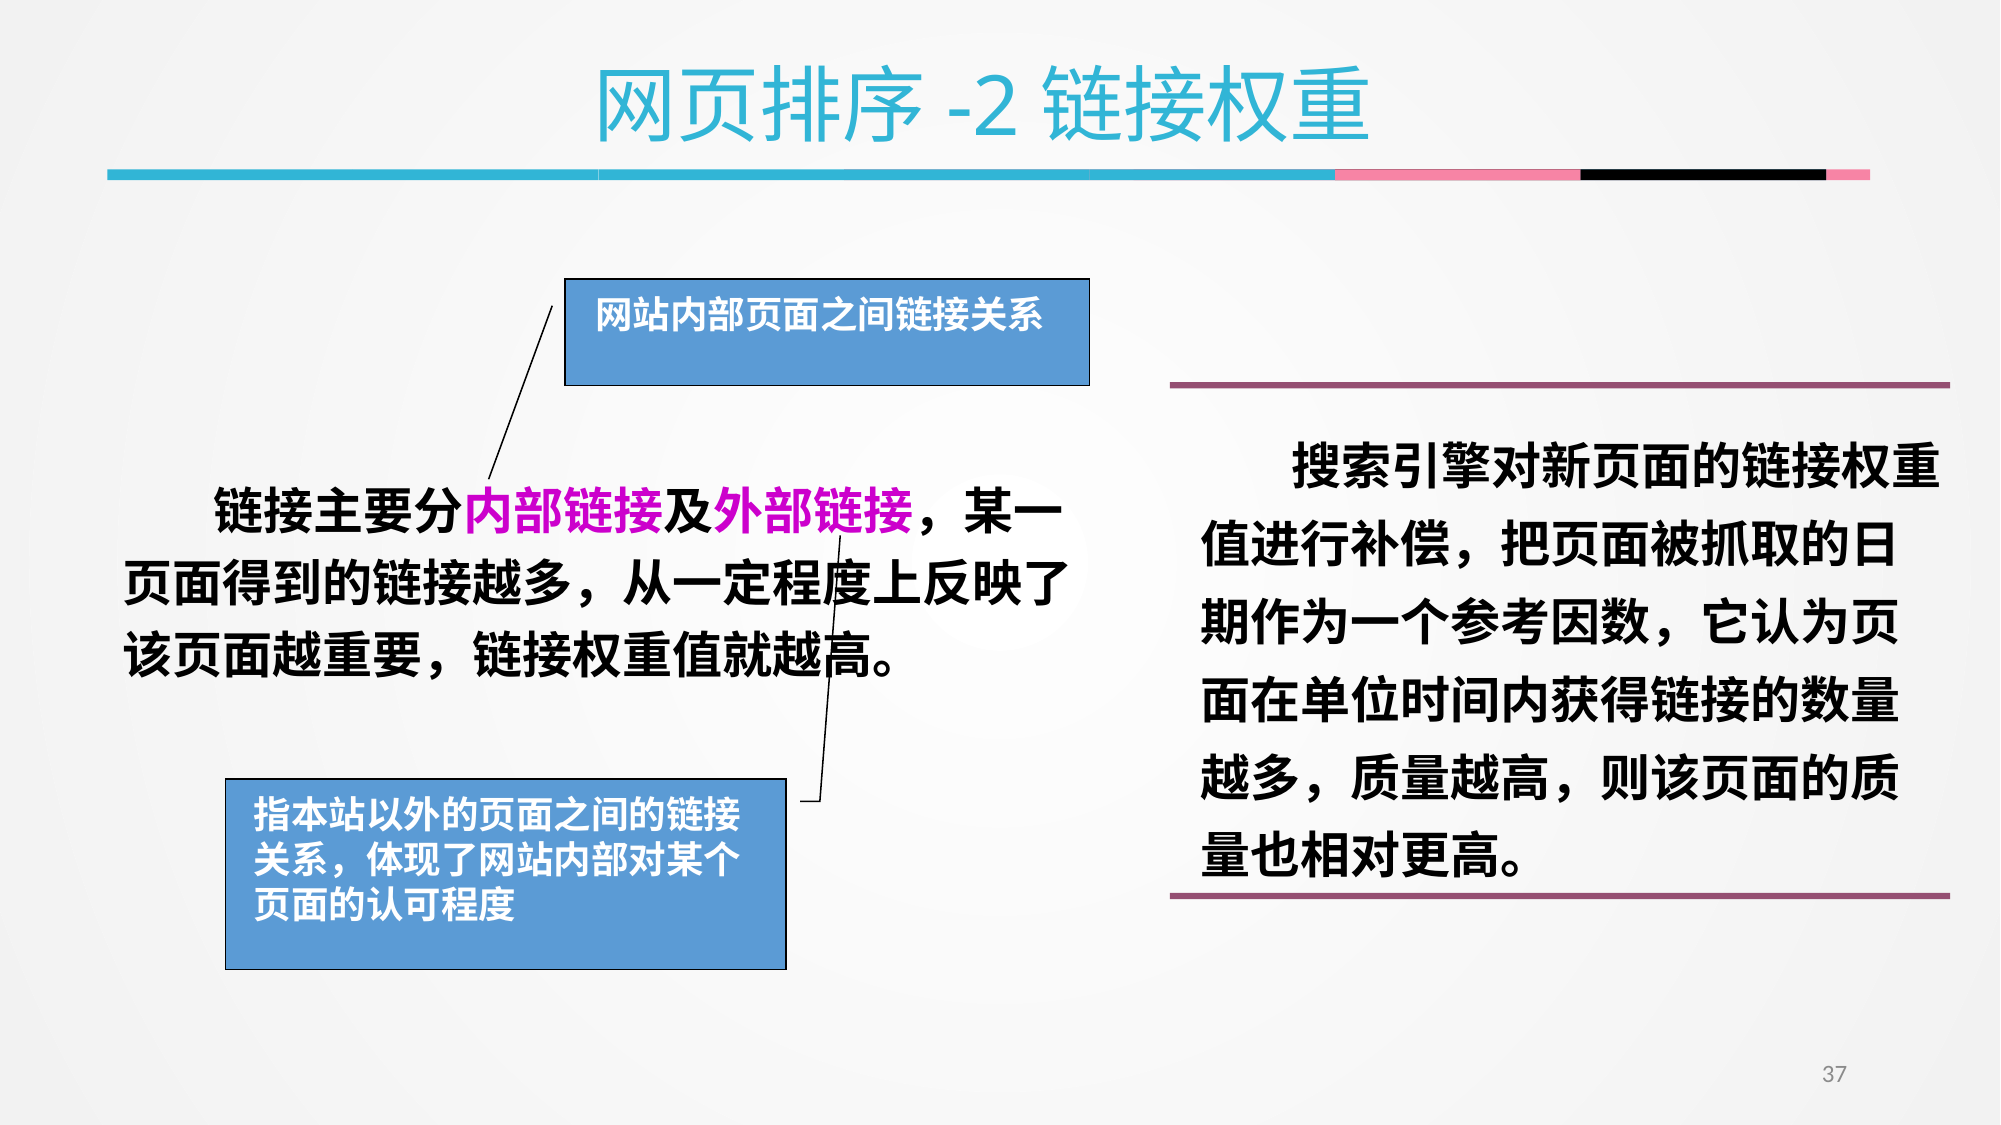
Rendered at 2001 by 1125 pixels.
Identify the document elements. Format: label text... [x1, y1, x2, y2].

text_box 搜索引擎对新页面的链接权重值进行补偿，把页面被抓取的日期作为一个参考因数，它认为页面在单位时间内获得链接的数量越多，质量越高，则该页面的质量也相对更高。 [1185, 408, 1957, 892]
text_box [225, 779, 786, 970]
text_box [565, 279, 1090, 386]
text_box [1827, 168, 1871, 181]
slide_number 37 [1412, 1042, 1863, 1103]
text_box 链接主要分内部链接及外部链接，某一页面得到的链接越多，从一定程度上反映了该页面越重要，链接权重值就越高。 [107, 460, 1124, 691]
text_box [107, 169, 1827, 181]
text_box 网页排序-2链接权重 [578, 44, 1388, 160]
